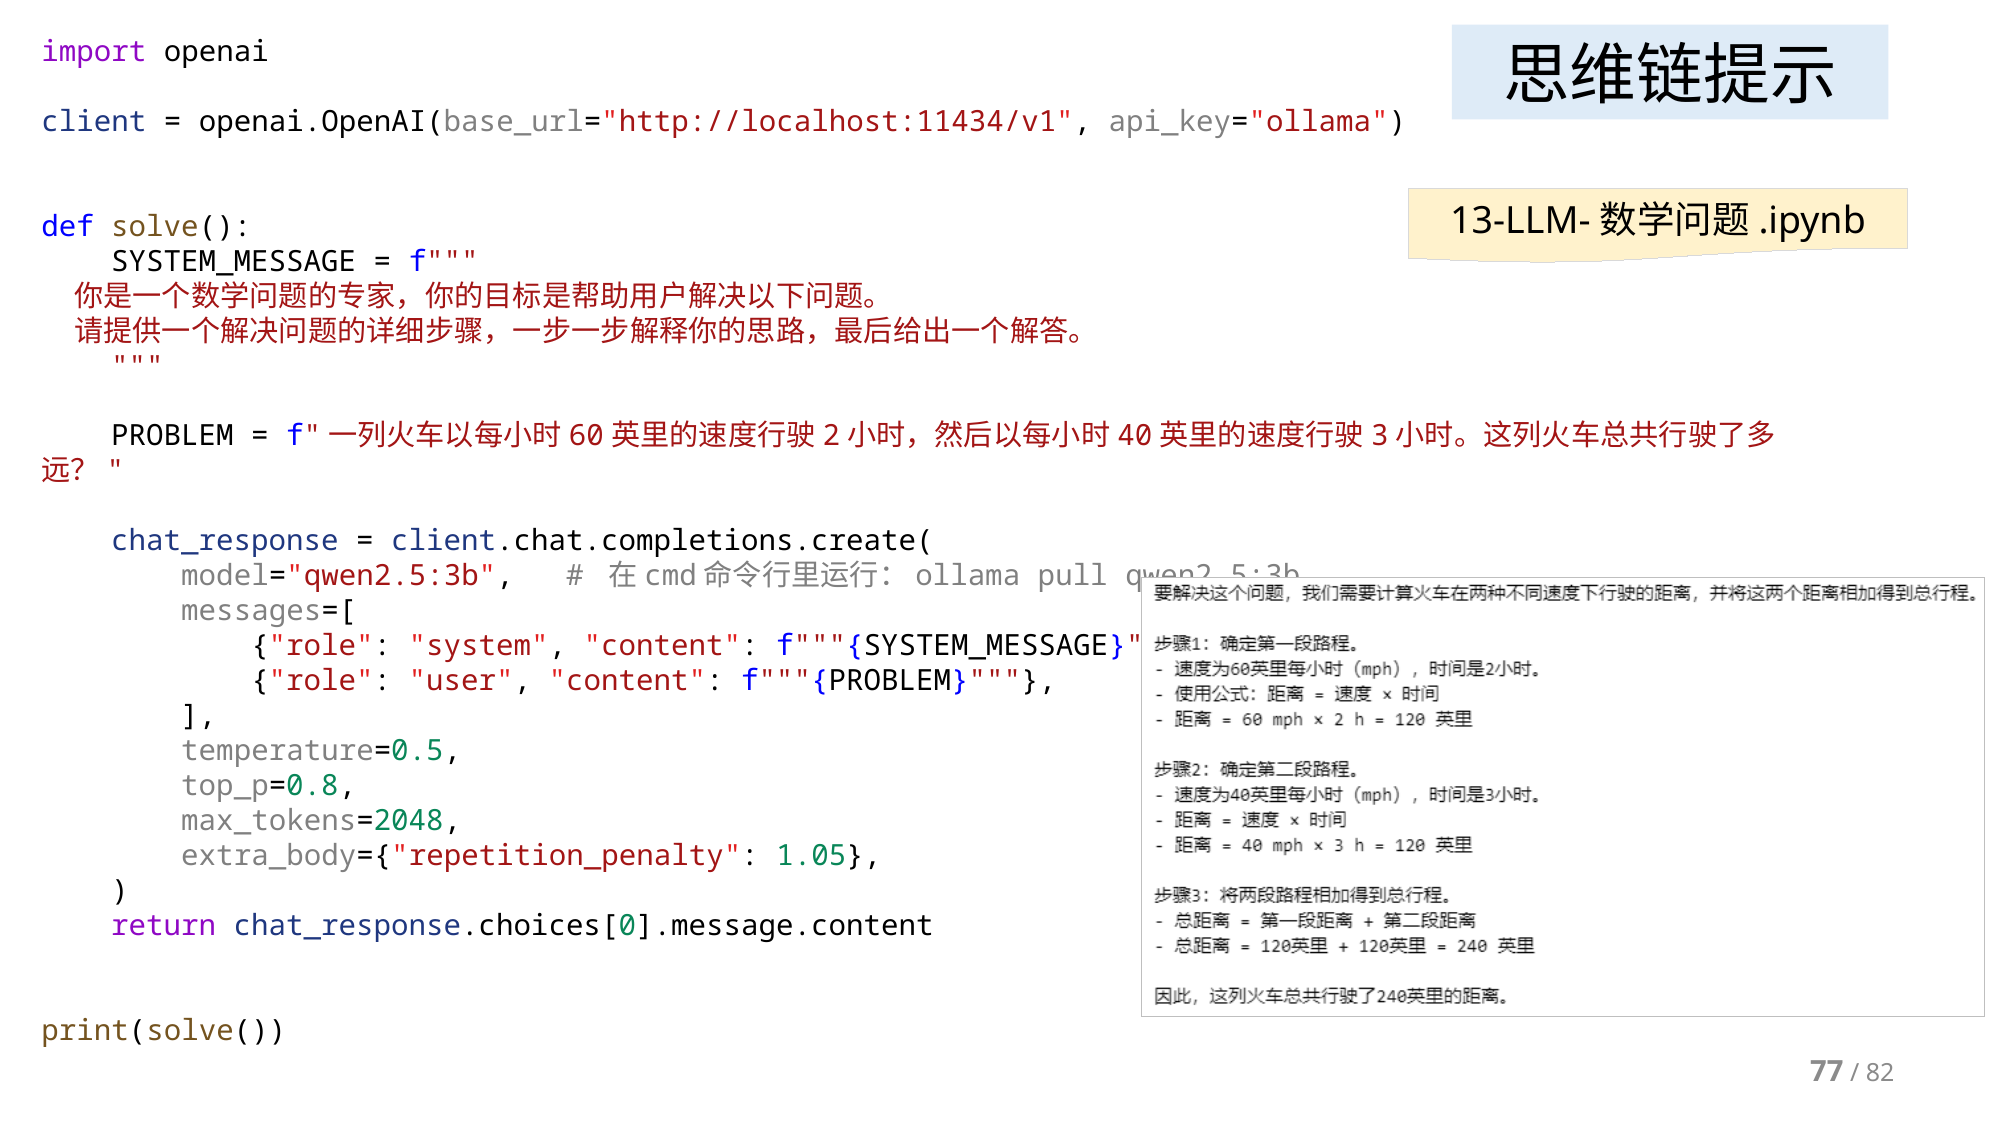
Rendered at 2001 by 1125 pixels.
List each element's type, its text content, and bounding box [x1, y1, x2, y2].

picture [1141, 577, 1985, 1017]
text_box import openai client = openai.OpenAI(base_url="http://localhost:11434/v1", api_key="ollama") def solve(): SYSTEM_MESSAGE = f""" 你是一个数学问题的专家，你的目标是帮助用户解决以下问题。 请提供一个解决问题的详细步骤，一步一步解释你的思路，最后给出一个解答。 """ PROBLEM = f"一列火车以每小时60英里的速度行驶2小时，然后以每小时40英里的速度行驶3小时。这列火车总共行驶了多远？" chat_response = client.chat.completions.create( model="qwen2.5:3b", # 在cmd命令行里运行：ollama pull qwen2.5:3b messages=[ {"role": "system", "content": f"""{SYSTEM_MESSAGE}"""}, {"role": "user", "content": f"""{PROBLEM}"""}, ], temperature=0.5, top_p=0.8, max_tokens=2048, extra_body={"repetition_penalty": 1.05}, ) return chat_response.choices[0].message.content print(solve()) [26, 24, 1831, 1054]
slide_number 77 / 82 [1726, 1042, 1910, 1103]
text_box 13-LLM-数学问题.ipynb [1408, 188, 1908, 263]
text_box 思维链提示 [1831, 24, 1889, 120]
